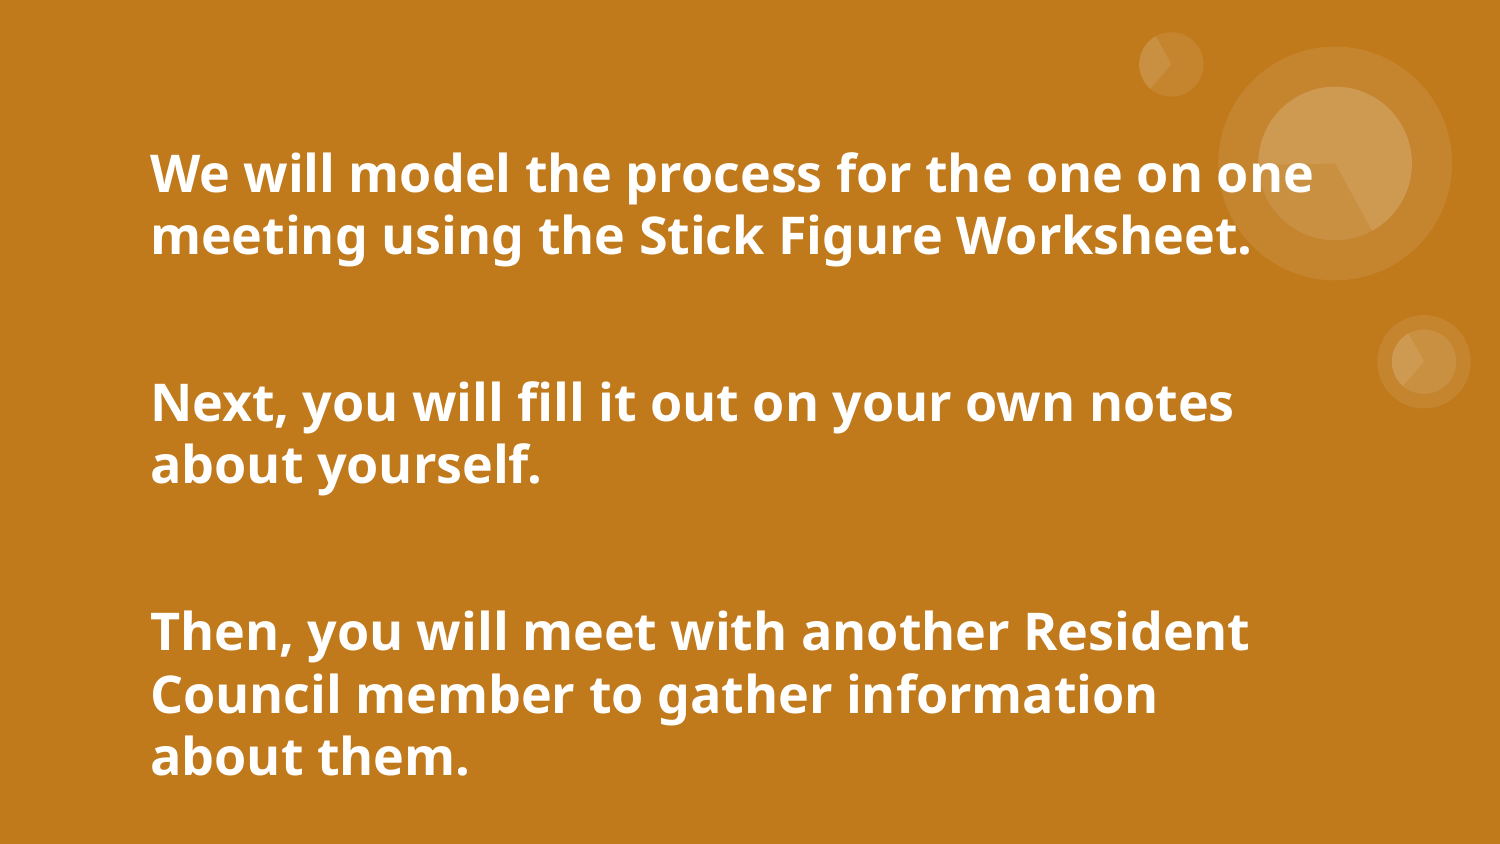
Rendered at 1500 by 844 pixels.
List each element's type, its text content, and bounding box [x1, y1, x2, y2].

title We will model the process for the one on one meeting using the Stick Figure Worksheet. Next, you will fill it out on your own notes about yourself. Then, you will meet with another Resident Council member to gather information about them. [135, 125, 1336, 712]
